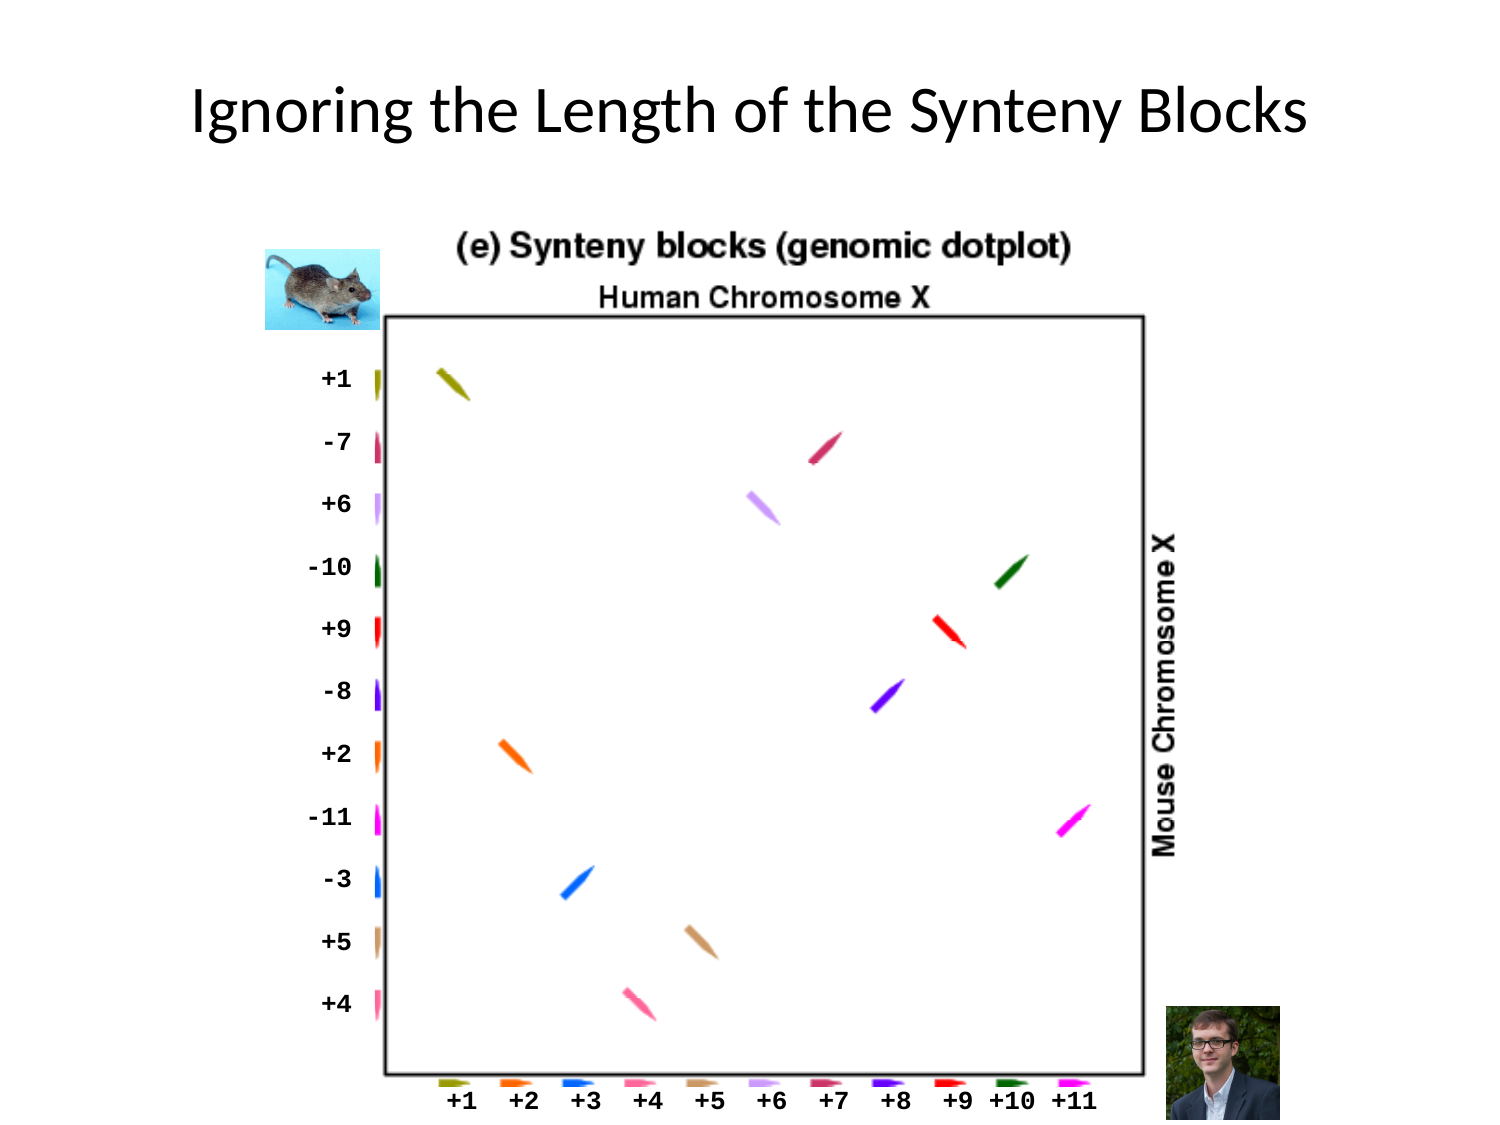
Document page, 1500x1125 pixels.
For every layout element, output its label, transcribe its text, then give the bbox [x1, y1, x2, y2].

title Ignoring the Length of the Synteny Blocks [75, 12, 1425, 200]
text_box +1 -7 +6 -10 +9 -8 +2 -11 -3 +5 +4 [290, 354, 369, 1025]
picture [265, 224, 1280, 1120]
text_box +1 +2 +3 +4 +5 +6 +7 +8 +9 +10 +11 [431, 1095, 1113, 1123]
